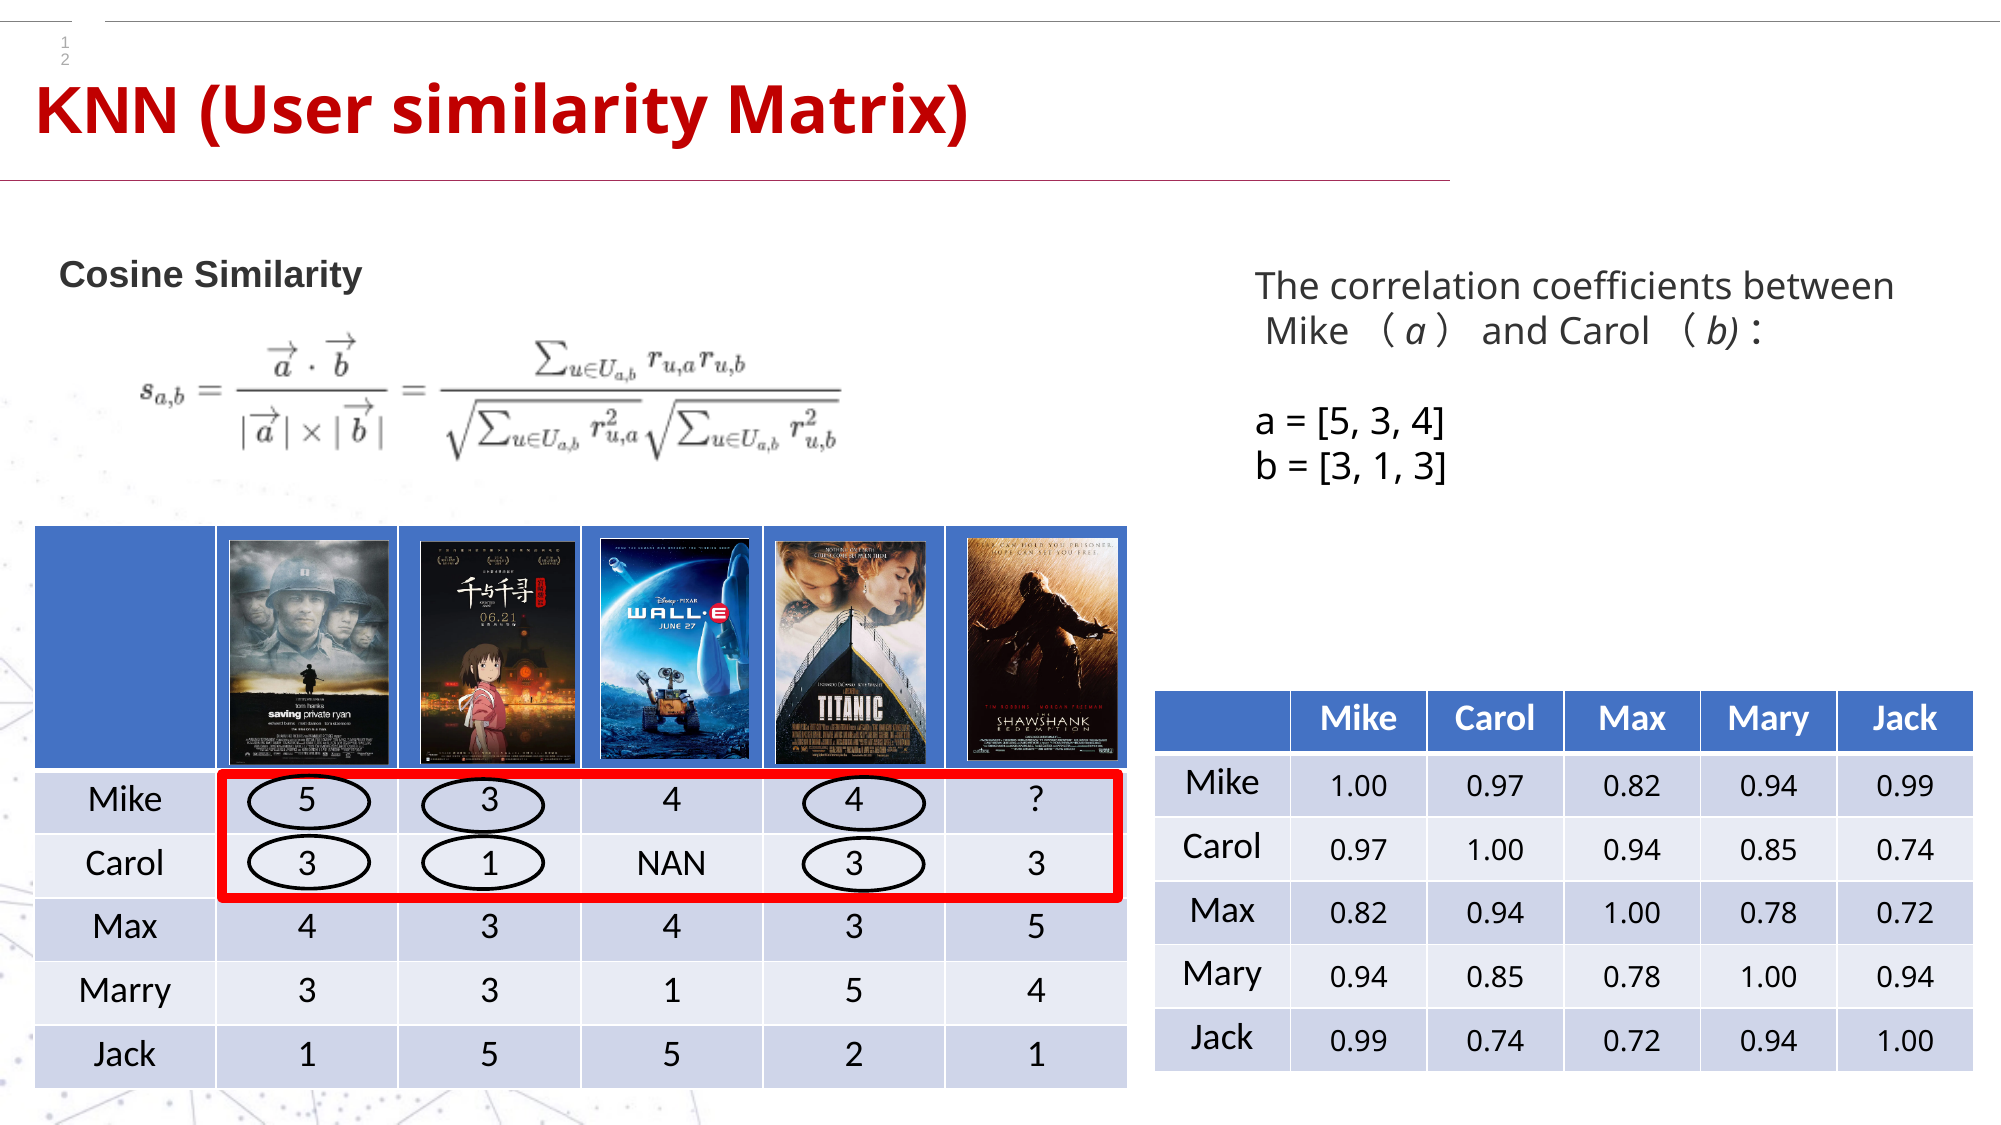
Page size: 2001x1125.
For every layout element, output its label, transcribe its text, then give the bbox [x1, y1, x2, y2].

table_cell 0.78 [1565, 945, 1700, 1007]
table_cell 1.00 [1838, 1009, 1973, 1071]
table_cell 3 [1118, 835, 1127, 897]
text_box KNN (User similarity Matrix) [9, 58, 1335, 154]
table_cell 5 [582, 1026, 762, 1088]
table_cell 2 [764, 1026, 944, 1088]
table_header Mary [1701, 691, 1836, 751]
table_cell Mary [1155, 945, 1290, 1007]
table_cell 0.94 [1701, 756, 1836, 816]
table_cell Max [35, 899, 215, 961]
table_cell 0.97 [1291, 818, 1426, 880]
table_cell 4 [582, 899, 762, 961]
table_cell 3 [217, 835, 222, 897]
table_header Carol [1428, 691, 1563, 751]
table_cell 1.00 [1291, 756, 1426, 816]
text_box Cosine Similarity [43, 242, 695, 303]
table_cell 1.00 [1565, 882, 1700, 944]
table_cell 5 [217, 773, 222, 833]
table_cell 0.85 [1701, 818, 1836, 880]
picture [229, 540, 389, 765]
table_header Max [1565, 691, 1700, 751]
text_box [423, 779, 544, 832]
table_cell 0.94 [1428, 882, 1563, 944]
picture [967, 538, 1118, 761]
table_cell 1.00 [1701, 945, 1836, 1007]
table_cell 5 [946, 899, 1127, 961]
table_cell 1 [217, 1026, 397, 1088]
table_cell 4 [946, 962, 1127, 1024]
table_cell 0.94 [1838, 945, 1973, 1007]
table_cell 0.94 [1565, 818, 1700, 880]
table_cell Jack [1155, 1009, 1290, 1071]
table_cell Jack [35, 1026, 215, 1088]
table_header Jack [1838, 691, 1973, 751]
text_box [248, 835, 370, 889]
table_header Mike [1291, 691, 1426, 751]
table_cell 0.99 [1838, 756, 1973, 816]
picture [420, 541, 575, 764]
table_header [217, 526, 397, 768]
text_box [803, 776, 925, 830]
table_cell 4 [217, 899, 397, 961]
table_cell 0.94 [1701, 1009, 1836, 1071]
table_cell 1 [582, 962, 762, 1024]
table_cell 0.74 [1428, 1009, 1563, 1071]
picture [600, 538, 749, 759]
table_cell Marry [35, 962, 215, 1024]
table_cell 0.82 [1565, 756, 1700, 816]
table_header [35, 526, 215, 768]
table_cell ? [1118, 773, 1127, 833]
slide_number 12 [45, 24, 82, 58]
text_box [423, 836, 544, 890]
table_cell 0.82 [1291, 882, 1426, 944]
table_cell 0.94 [1291, 945, 1426, 1007]
table_cell 5 [764, 962, 944, 1024]
table_cell 3 [399, 899, 580, 961]
table_cell Carol [1155, 818, 1290, 880]
table_header [1155, 691, 1290, 751]
table_cell Max [1155, 882, 1290, 944]
table_cell 0.72 [1838, 882, 1973, 944]
table_cell 0.78 [1701, 882, 1836, 944]
table_cell 5 [399, 1026, 580, 1088]
text_box [222, 773, 1118, 898]
table_cell 0.74 [1838, 818, 1973, 880]
table_cell 3 [217, 962, 397, 1024]
table_header [399, 526, 580, 768]
table_header [582, 526, 762, 768]
table_cell 1 [946, 1026, 1127, 1088]
table_cell Mike [1155, 756, 1290, 816]
table_cell 0.99 [1291, 1009, 1426, 1071]
table_cell 3 [399, 962, 580, 1024]
picture [0, 322, 900, 1125]
table_cell Mike [35, 773, 215, 833]
table_cell 0.97 [1428, 756, 1563, 816]
picture [775, 541, 926, 764]
table_cell 0.85 [1428, 945, 1563, 1007]
table_cell Carol [35, 835, 215, 897]
table_header [946, 526, 1127, 768]
text_box [248, 775, 370, 829]
table_cell 1.00 [1428, 818, 1563, 880]
table_cell 0.72 [1565, 1009, 1700, 1071]
table_cell 3 [764, 899, 944, 961]
text_box [803, 837, 924, 891]
table_header [764, 526, 944, 768]
